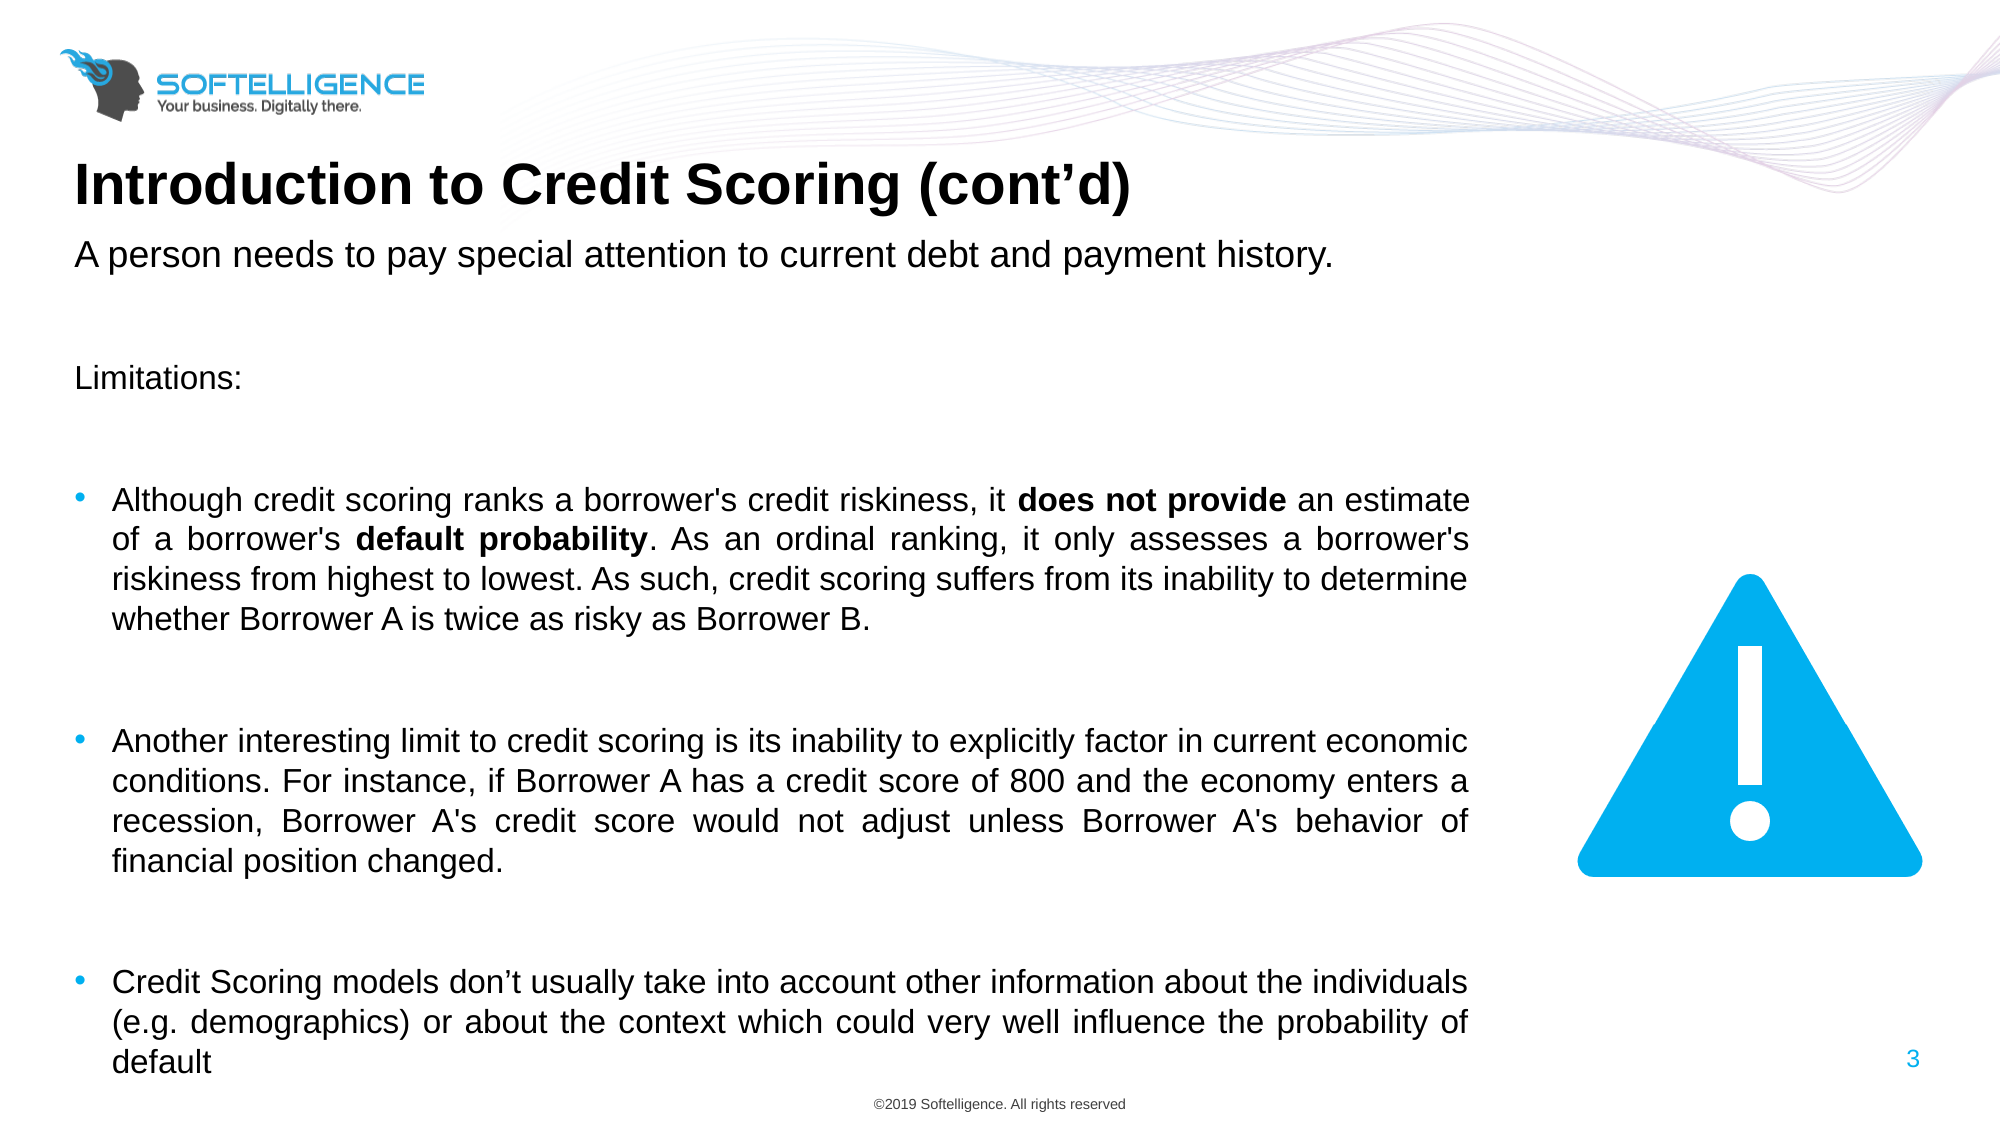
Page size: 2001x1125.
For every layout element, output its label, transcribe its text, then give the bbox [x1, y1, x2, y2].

list A person needs to pay special attention to current debt and payment history. Limitations: Although credit scoring ranks a borrower's credit riskiness, it does not provide an estimate of a borrower's default probability. As an ordinal ranking, it only assesses a borrower's riskiness from highest to lowest. As such, credit scoring suffers from its inability to determine whether Borrower A is twice as risky as Borrower B. Another interesting limit to credit scoring is its inability to explicitly factor in current economic conditions. For instance, if Borrower A has a credit score of 800 and the economy enters a recession, Borrower A's credit score would not adjust unless Borrower A's behavior of financial position changed. Credit Scoring models don’t usually take into account other information about the individuals (e.g. demographics) or about the context which could very well influence the probability of default [59, 222, 1486, 1053]
picture [59, 1, 2000, 238]
picture [1558, 534, 1941, 916]
footer ©2019 Softelligence. All rights reserved [0, 1087, 2000, 1125]
title Introduction to Credit Scoring (cont’d) [59, 141, 1887, 222]
slide_number 3 [1368, 1027, 1936, 1088]
